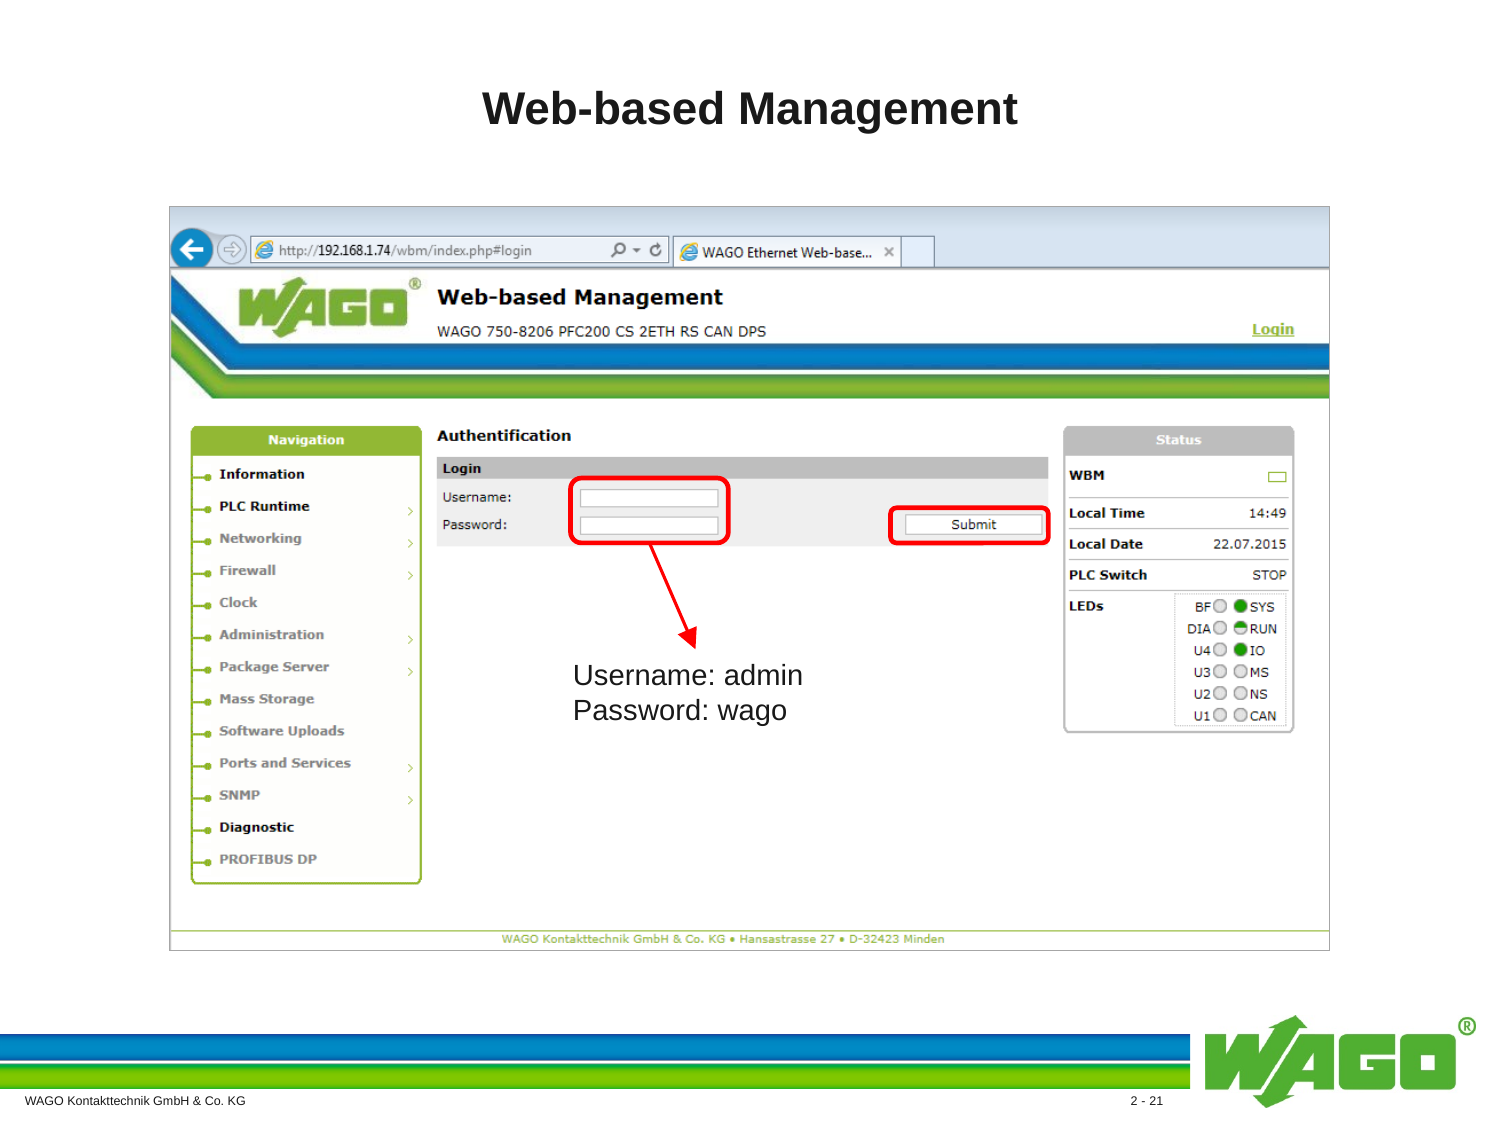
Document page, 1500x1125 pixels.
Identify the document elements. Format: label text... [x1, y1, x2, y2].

title Web-based Management [56, 71, 1444, 146]
picture [1205, 1015, 1476, 1108]
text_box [649, 542, 696, 650]
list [168, 206, 1330, 951]
